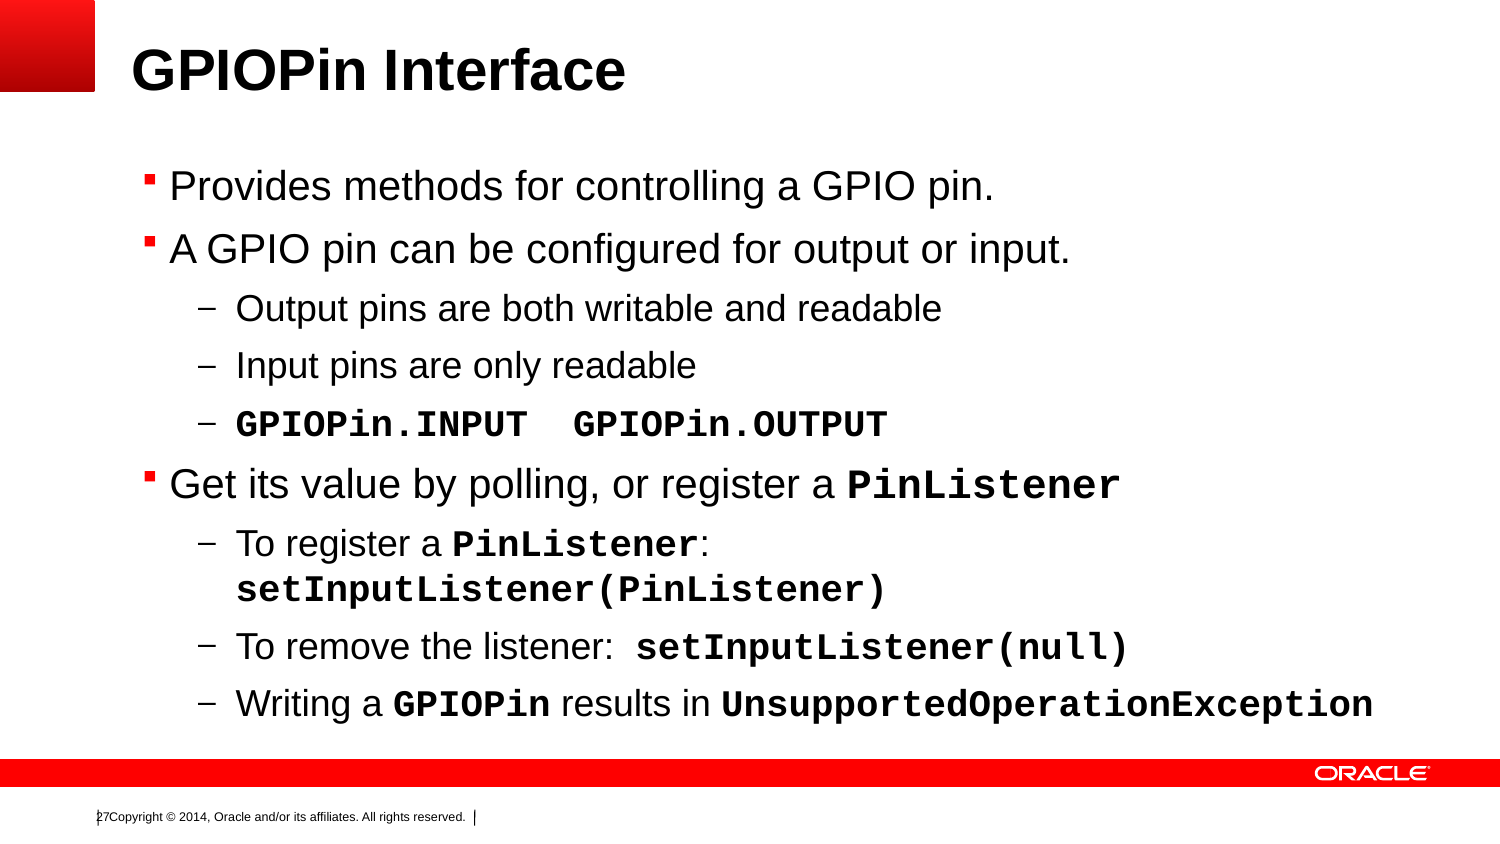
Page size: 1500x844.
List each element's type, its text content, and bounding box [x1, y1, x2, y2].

title GPIOPin Interface [131, 40, 1482, 107]
picture [0, 759, 1500, 787]
list Provides methods for controlling a GPIO pin. A GPIO pin can be configured for output or input. Output pins are both writable and readable Input pins are only readable GPIOPin.INPUT GPIOPin.OUTPUT Get its value by polling, or register a PinListener To register a PinListener: setInputListener(PinListener) To remove the listener: setInputListener(null) Writing a GPIOPin results in UnsupportedOperationException [131, 158, 1482, 752]
